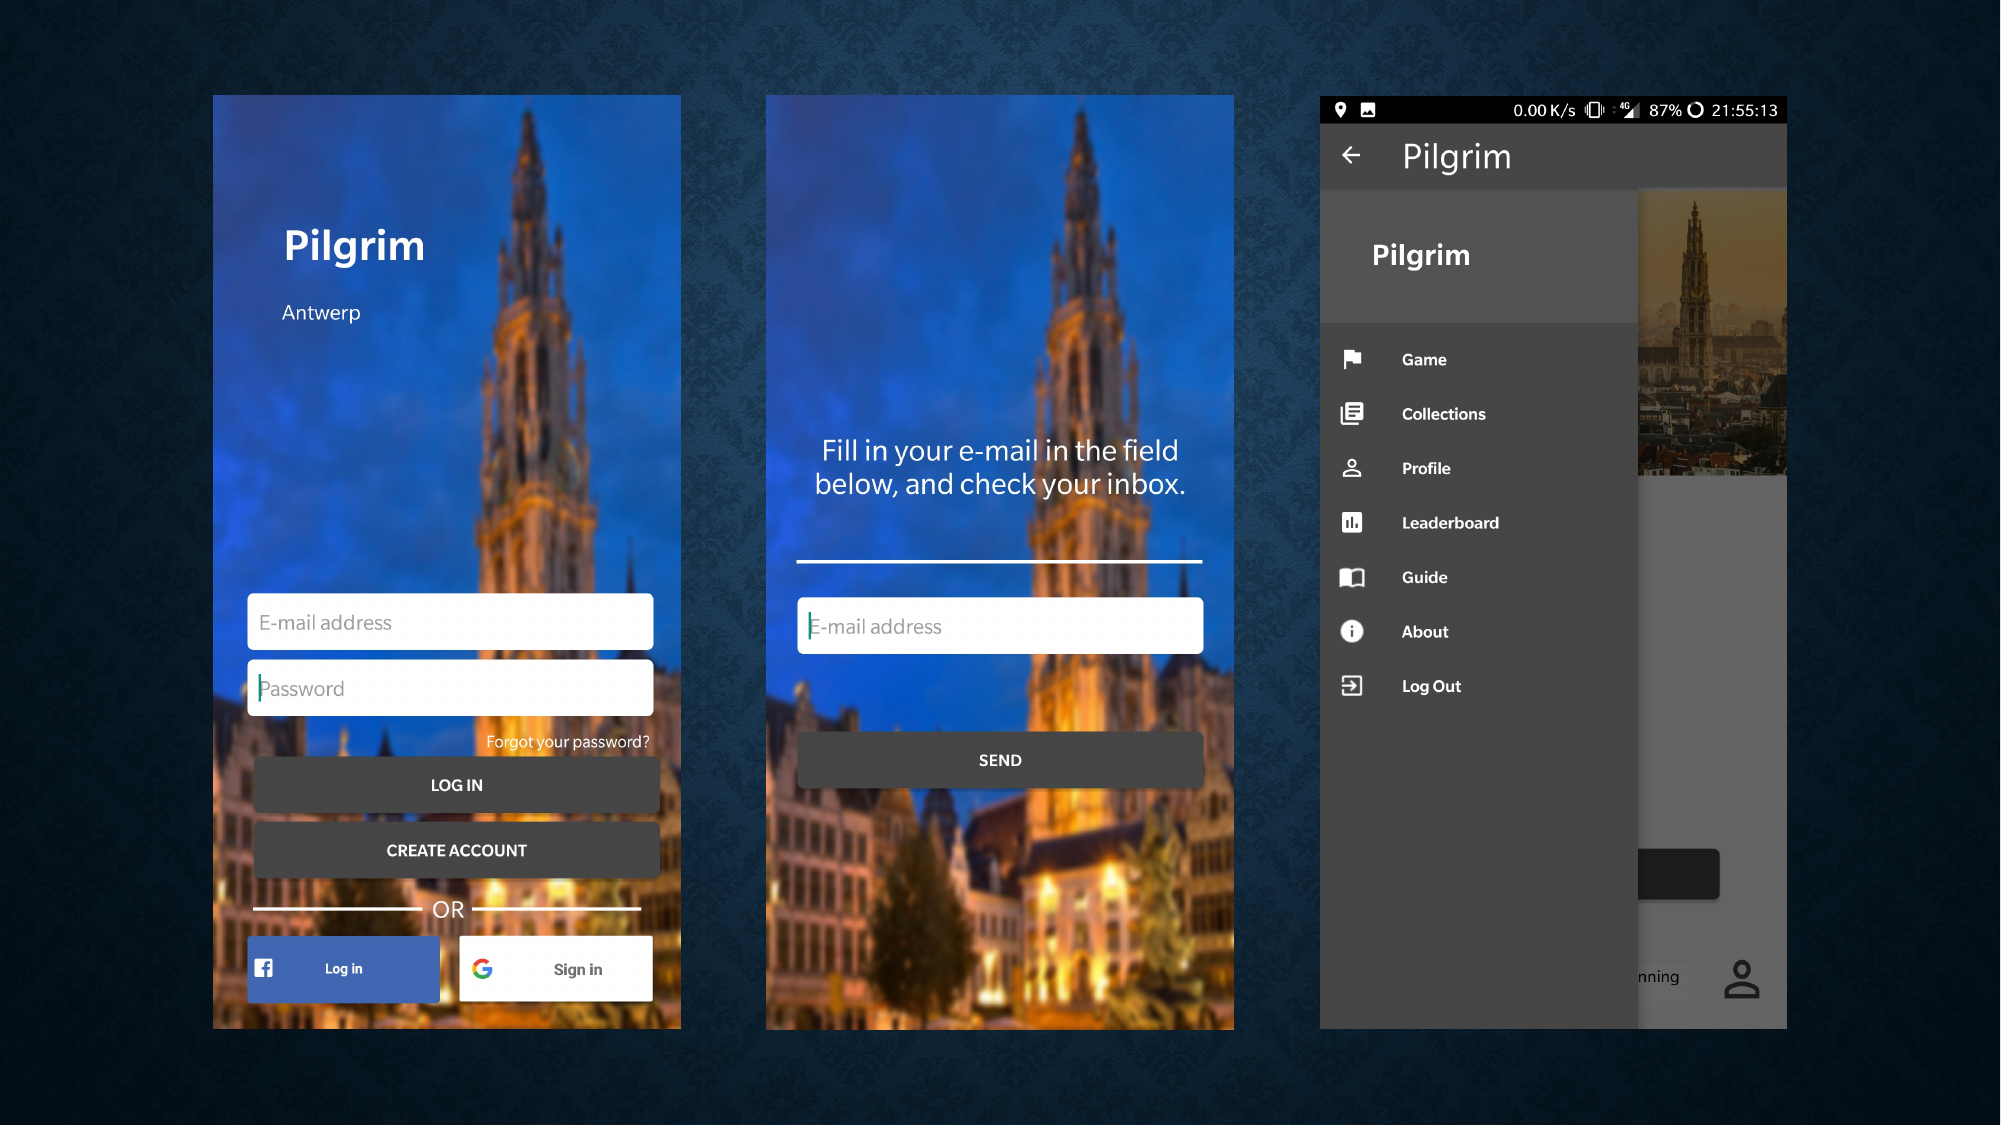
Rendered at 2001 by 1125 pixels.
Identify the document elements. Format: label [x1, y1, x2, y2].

picture [1319, 96, 1787, 1029]
picture [766, 94, 1234, 1030]
picture [213, 94, 681, 1029]
